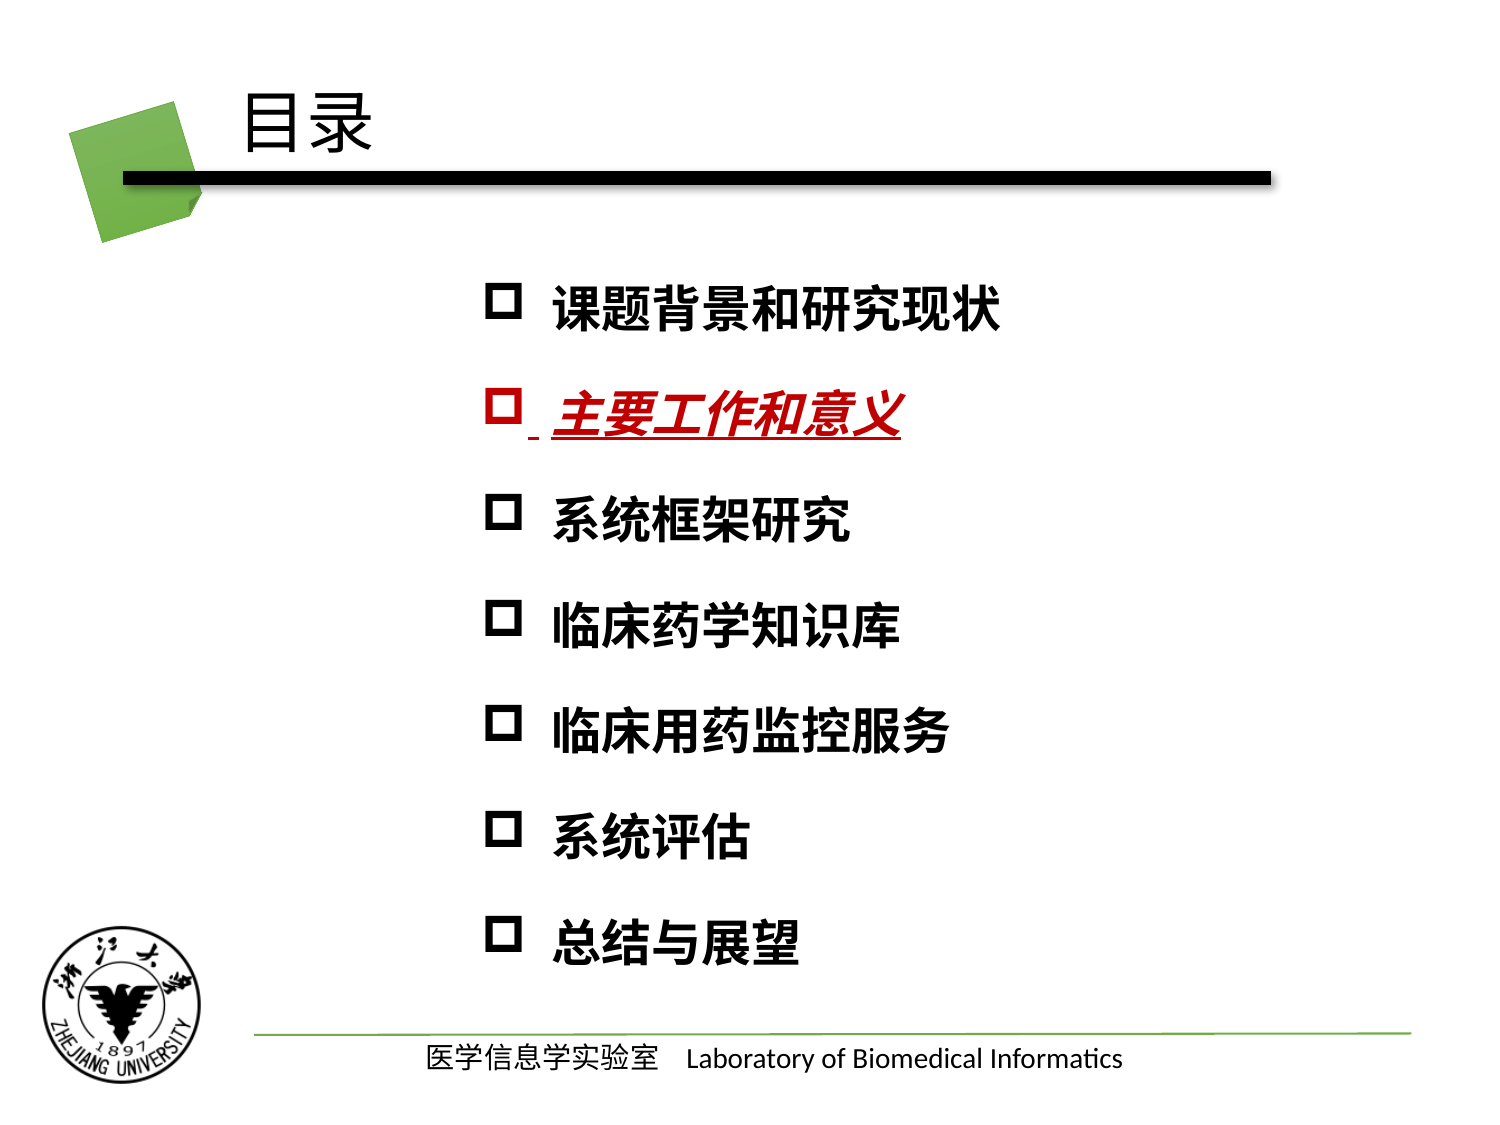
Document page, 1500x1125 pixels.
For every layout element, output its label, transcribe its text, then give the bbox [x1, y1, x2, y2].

text_box 目录 [222, 6, 1500, 244]
list 课题背景和研究现状 主要工作和意义 系统框架研究 临床药学知识库 临床用药监控服务 系统评估 总结与展望 [466, 239, 1042, 819]
